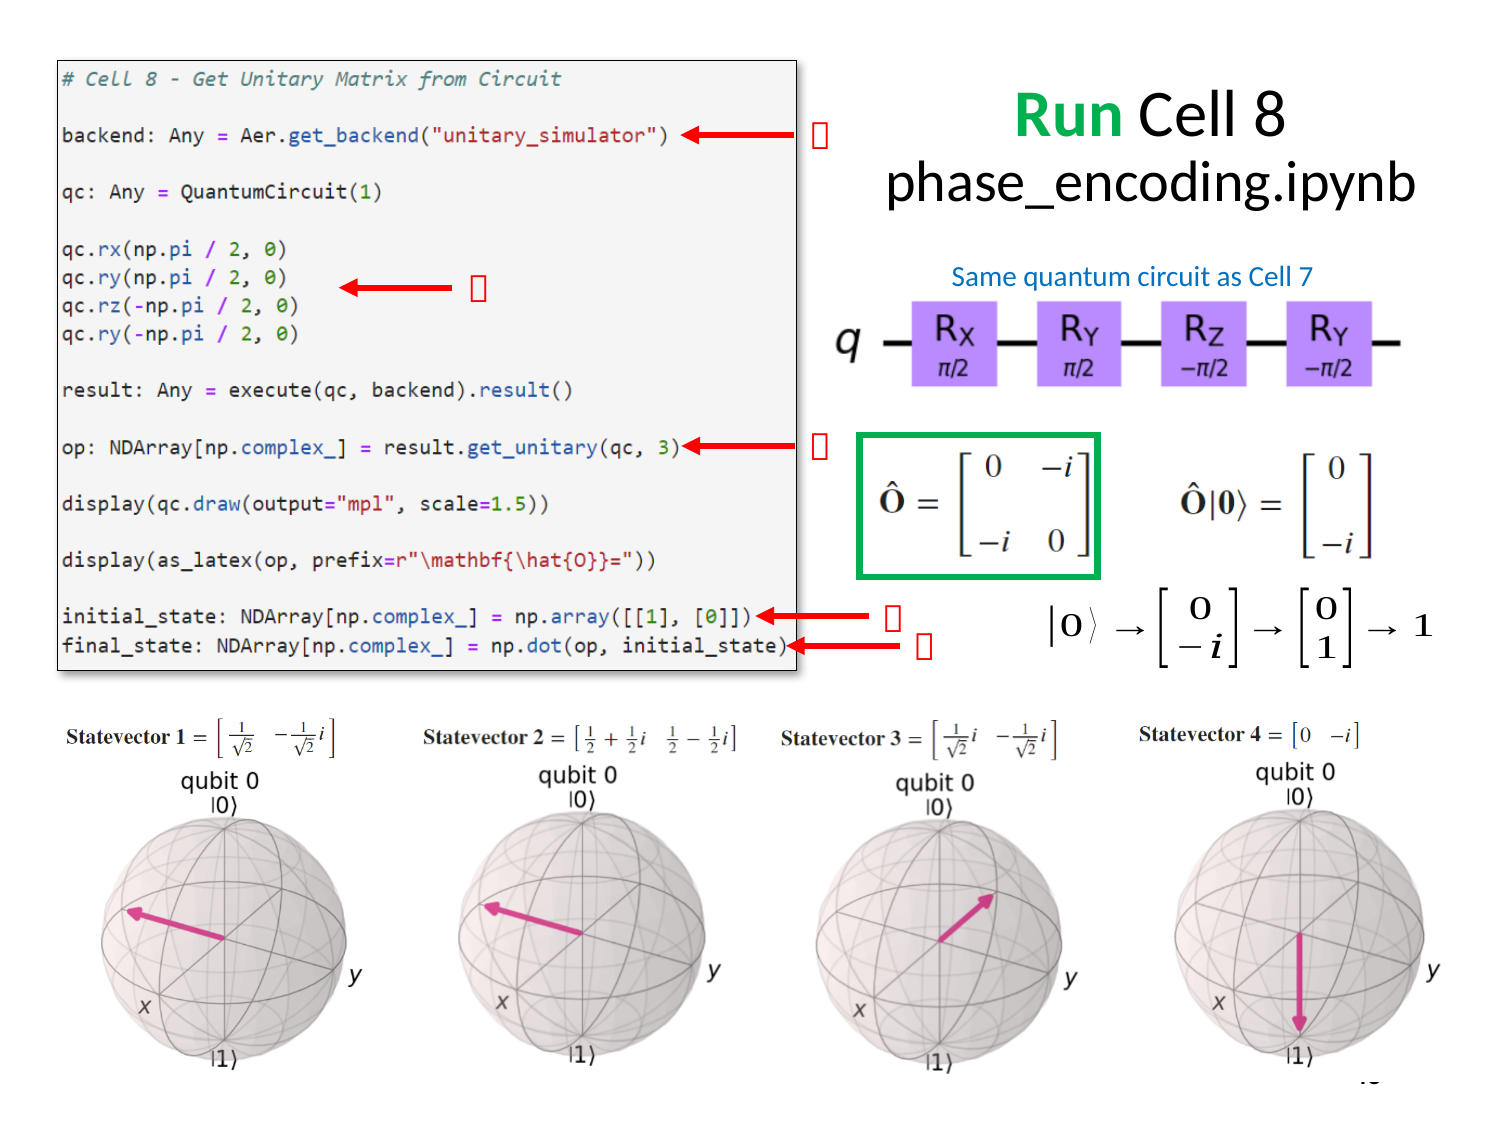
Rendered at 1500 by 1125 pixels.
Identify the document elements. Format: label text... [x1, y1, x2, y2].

picture [1125, 711, 1466, 1082]
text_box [338, 257, 516, 318]
picture [412, 713, 749, 1079]
slide_number 46 [1059, 1042, 1397, 1103]
picture [769, 713, 1105, 1079]
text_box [785, 615, 962, 677]
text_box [755, 587, 931, 649]
text_box [858, 434, 1099, 578]
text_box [681, 415, 857, 477]
picture [57, 60, 797, 671]
title Run Cell 8 phase_encoding.ipynb [859, 56, 1443, 238]
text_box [680, 104, 857, 166]
picture [1160, 445, 1413, 573]
picture [826, 287, 1413, 405]
picture [859, 435, 1111, 567]
picture [57, 714, 392, 1078]
text_box Same quantum circuit as Cell 7 [925, 249, 1341, 287]
